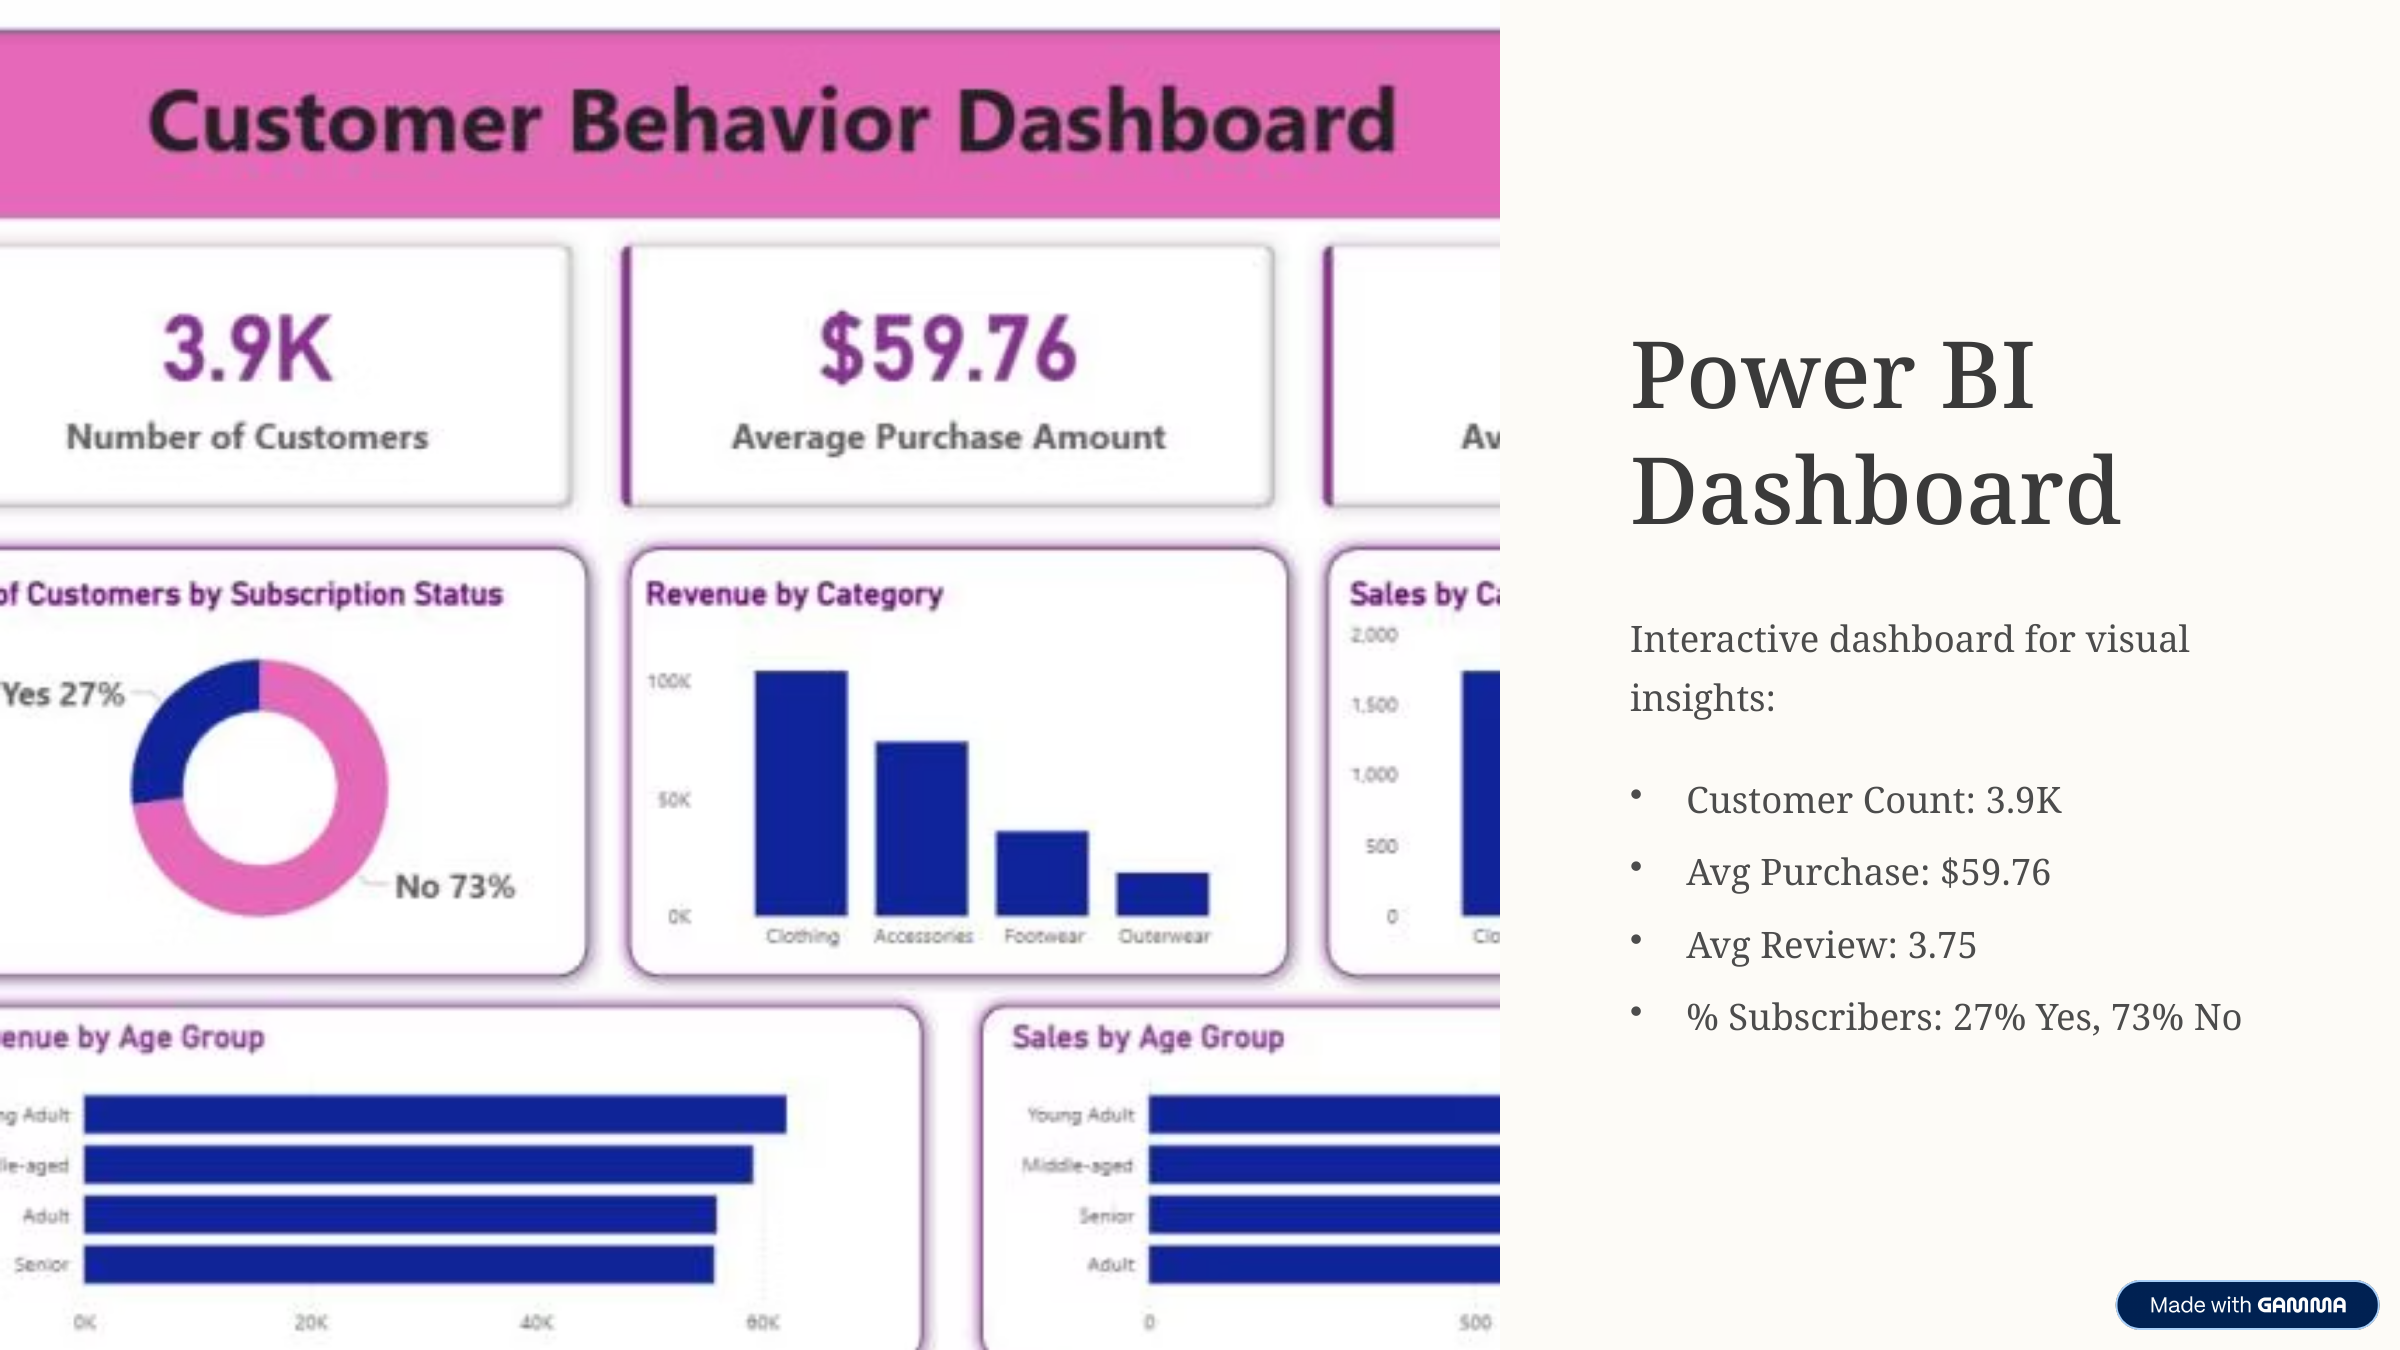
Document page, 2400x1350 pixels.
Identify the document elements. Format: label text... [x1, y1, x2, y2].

text_box % Subscribers: 27% Yes, 73% No [1630, 978, 2270, 1039]
text_box Customer Count: 3.9K [1630, 760, 2270, 821]
text_box Avg Purchase: $59.76 [1630, 833, 2270, 894]
picture [0, 0, 1500, 1350]
picture [2106, 1271, 2389, 1339]
text_box Interactive dashboard for visual insights: [1630, 600, 2270, 720]
text_box Power BI Dashboard [1630, 311, 2270, 545]
text_box Avg Review: 3.75 [1630, 906, 2270, 966]
